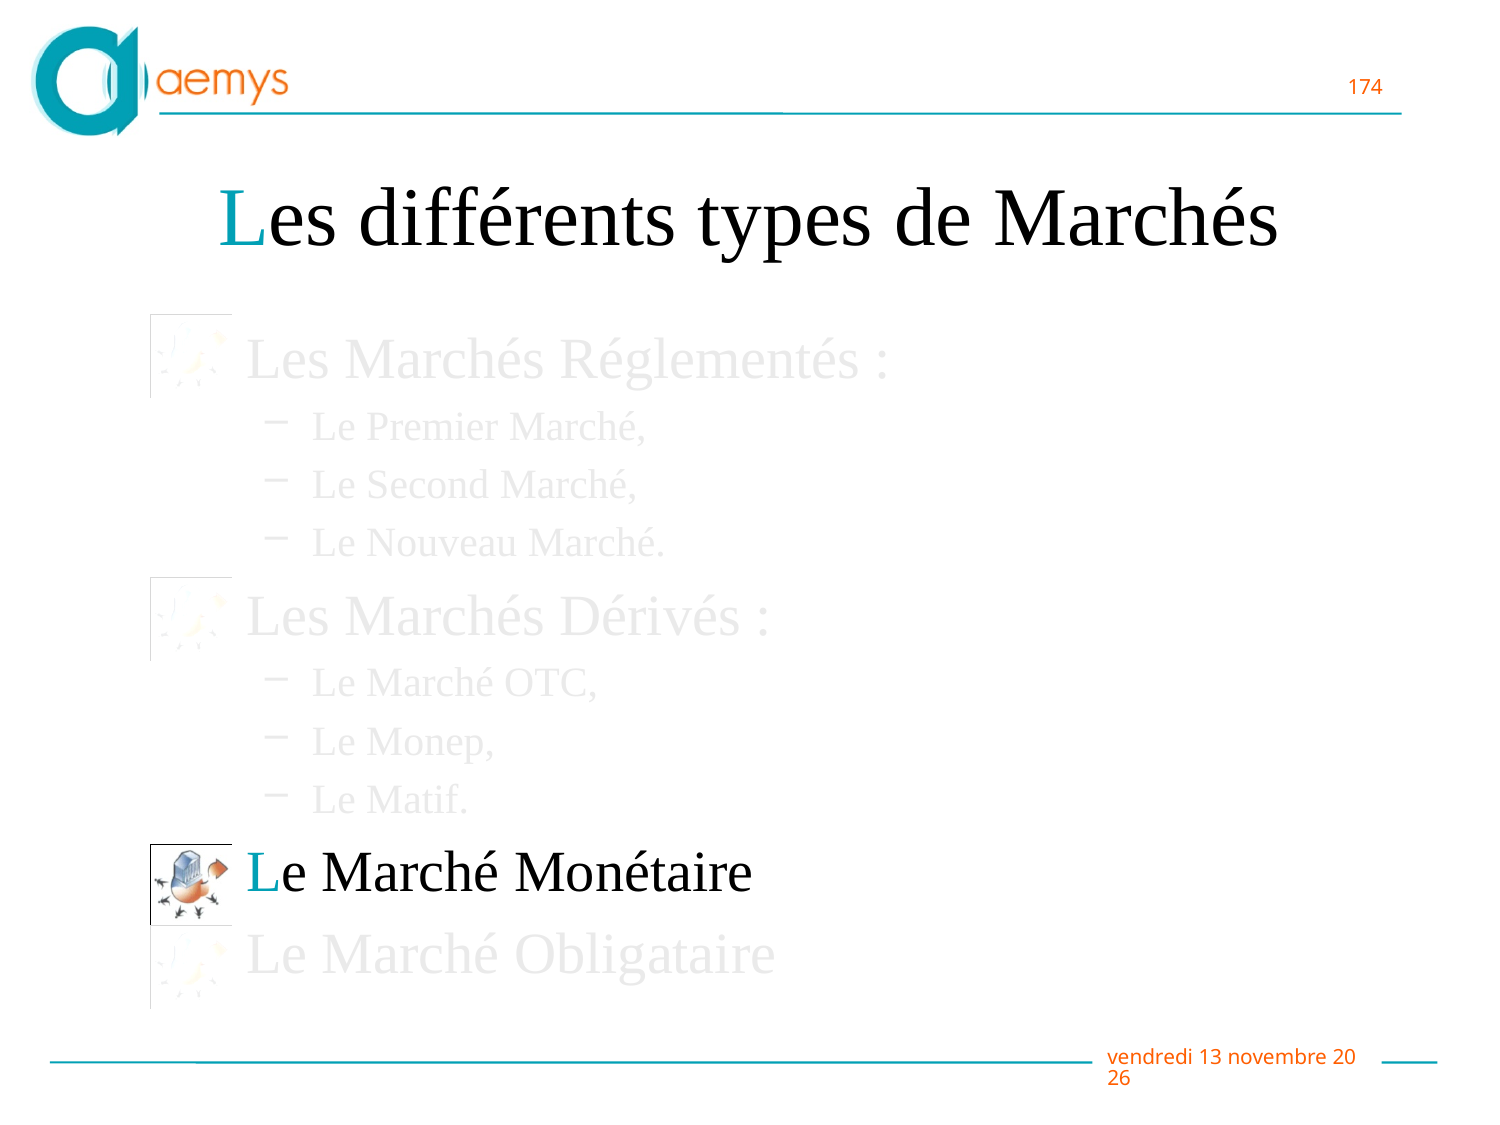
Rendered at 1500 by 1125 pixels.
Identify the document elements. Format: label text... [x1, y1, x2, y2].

title Les différents types de Marchés [112, 137, 1388, 288]
picture [29, 24, 290, 138]
picture [149, 844, 233, 1009]
picture [149, 314, 233, 398]
list Les Marchés Réglementés : Le Premier Marché, Le Second Marché, Le Nouveau Marché. Les Marchés Dérivés : Le Marché OTC, Le Monep, Le Matif. Le Marché Monétaire Le Marché Obligataire [174, 312, 1338, 1013]
picture [149, 577, 233, 661]
